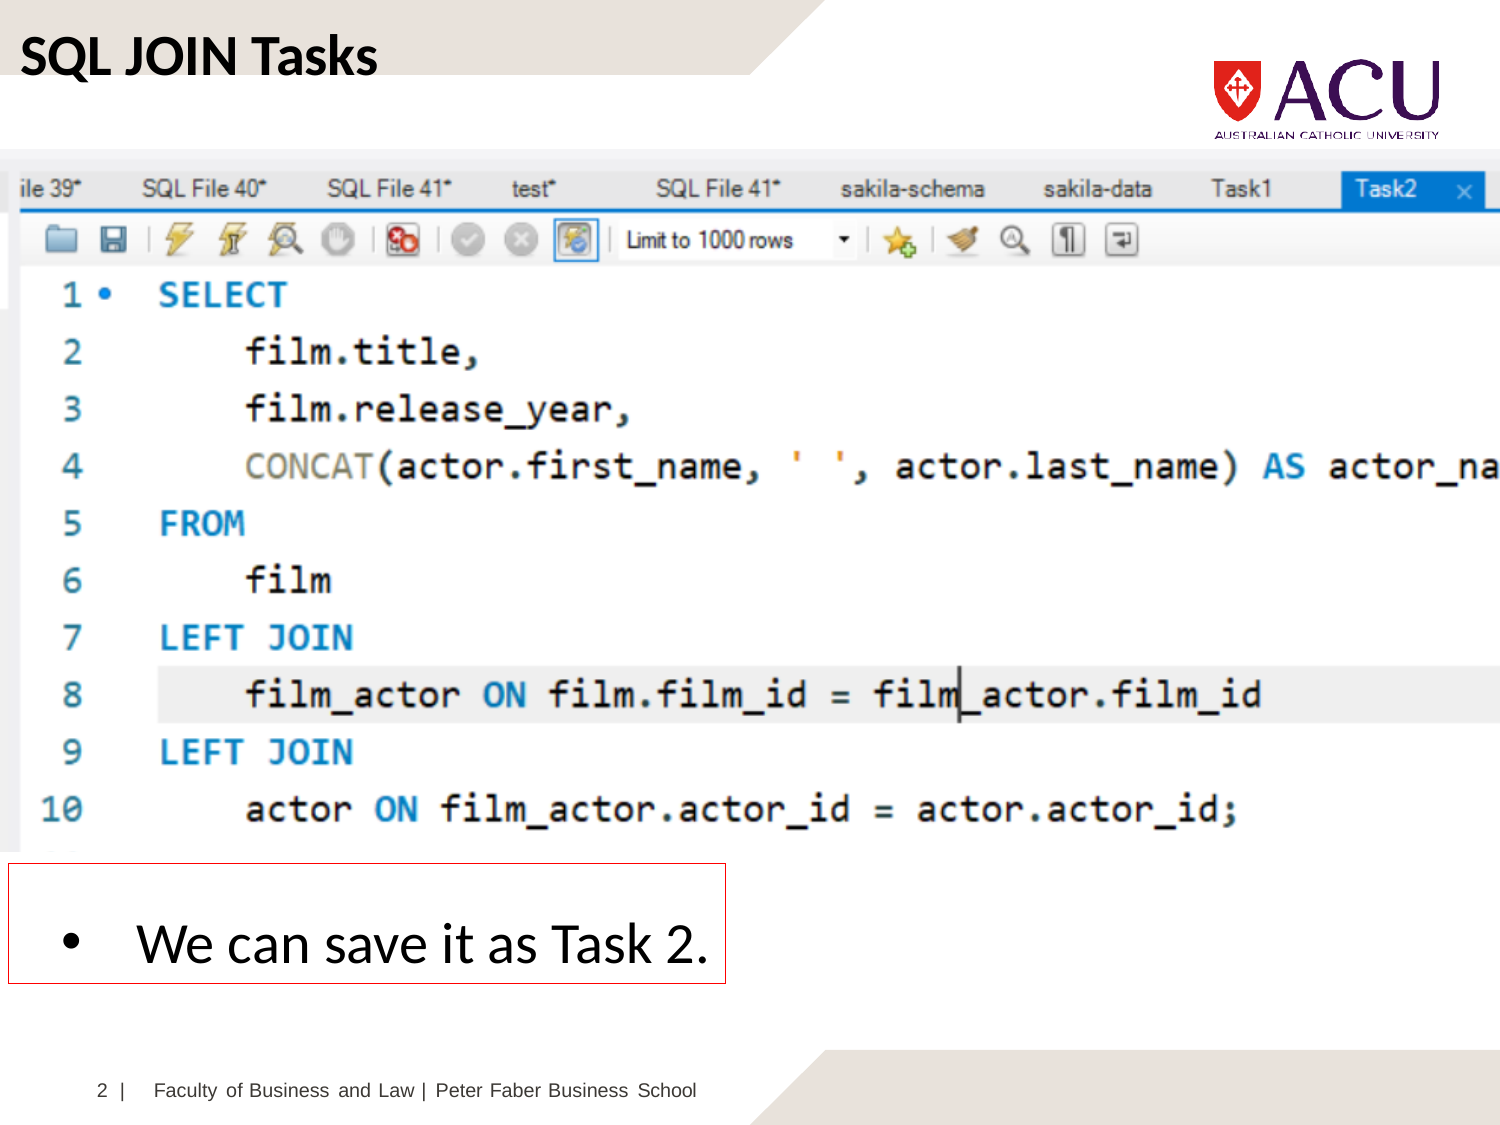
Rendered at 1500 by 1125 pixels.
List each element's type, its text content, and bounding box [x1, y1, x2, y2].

text_box SQL JOIN Tasks [5, 0, 1500, 95]
text_box We can save it as Task 2. [8, 863, 726, 984]
picture [1214, 95, 1439, 139]
text_box 2 | Faculty of Business and Law | Peter Faber Business School [94, 1074, 702, 1102]
picture [0, 149, 1500, 852]
